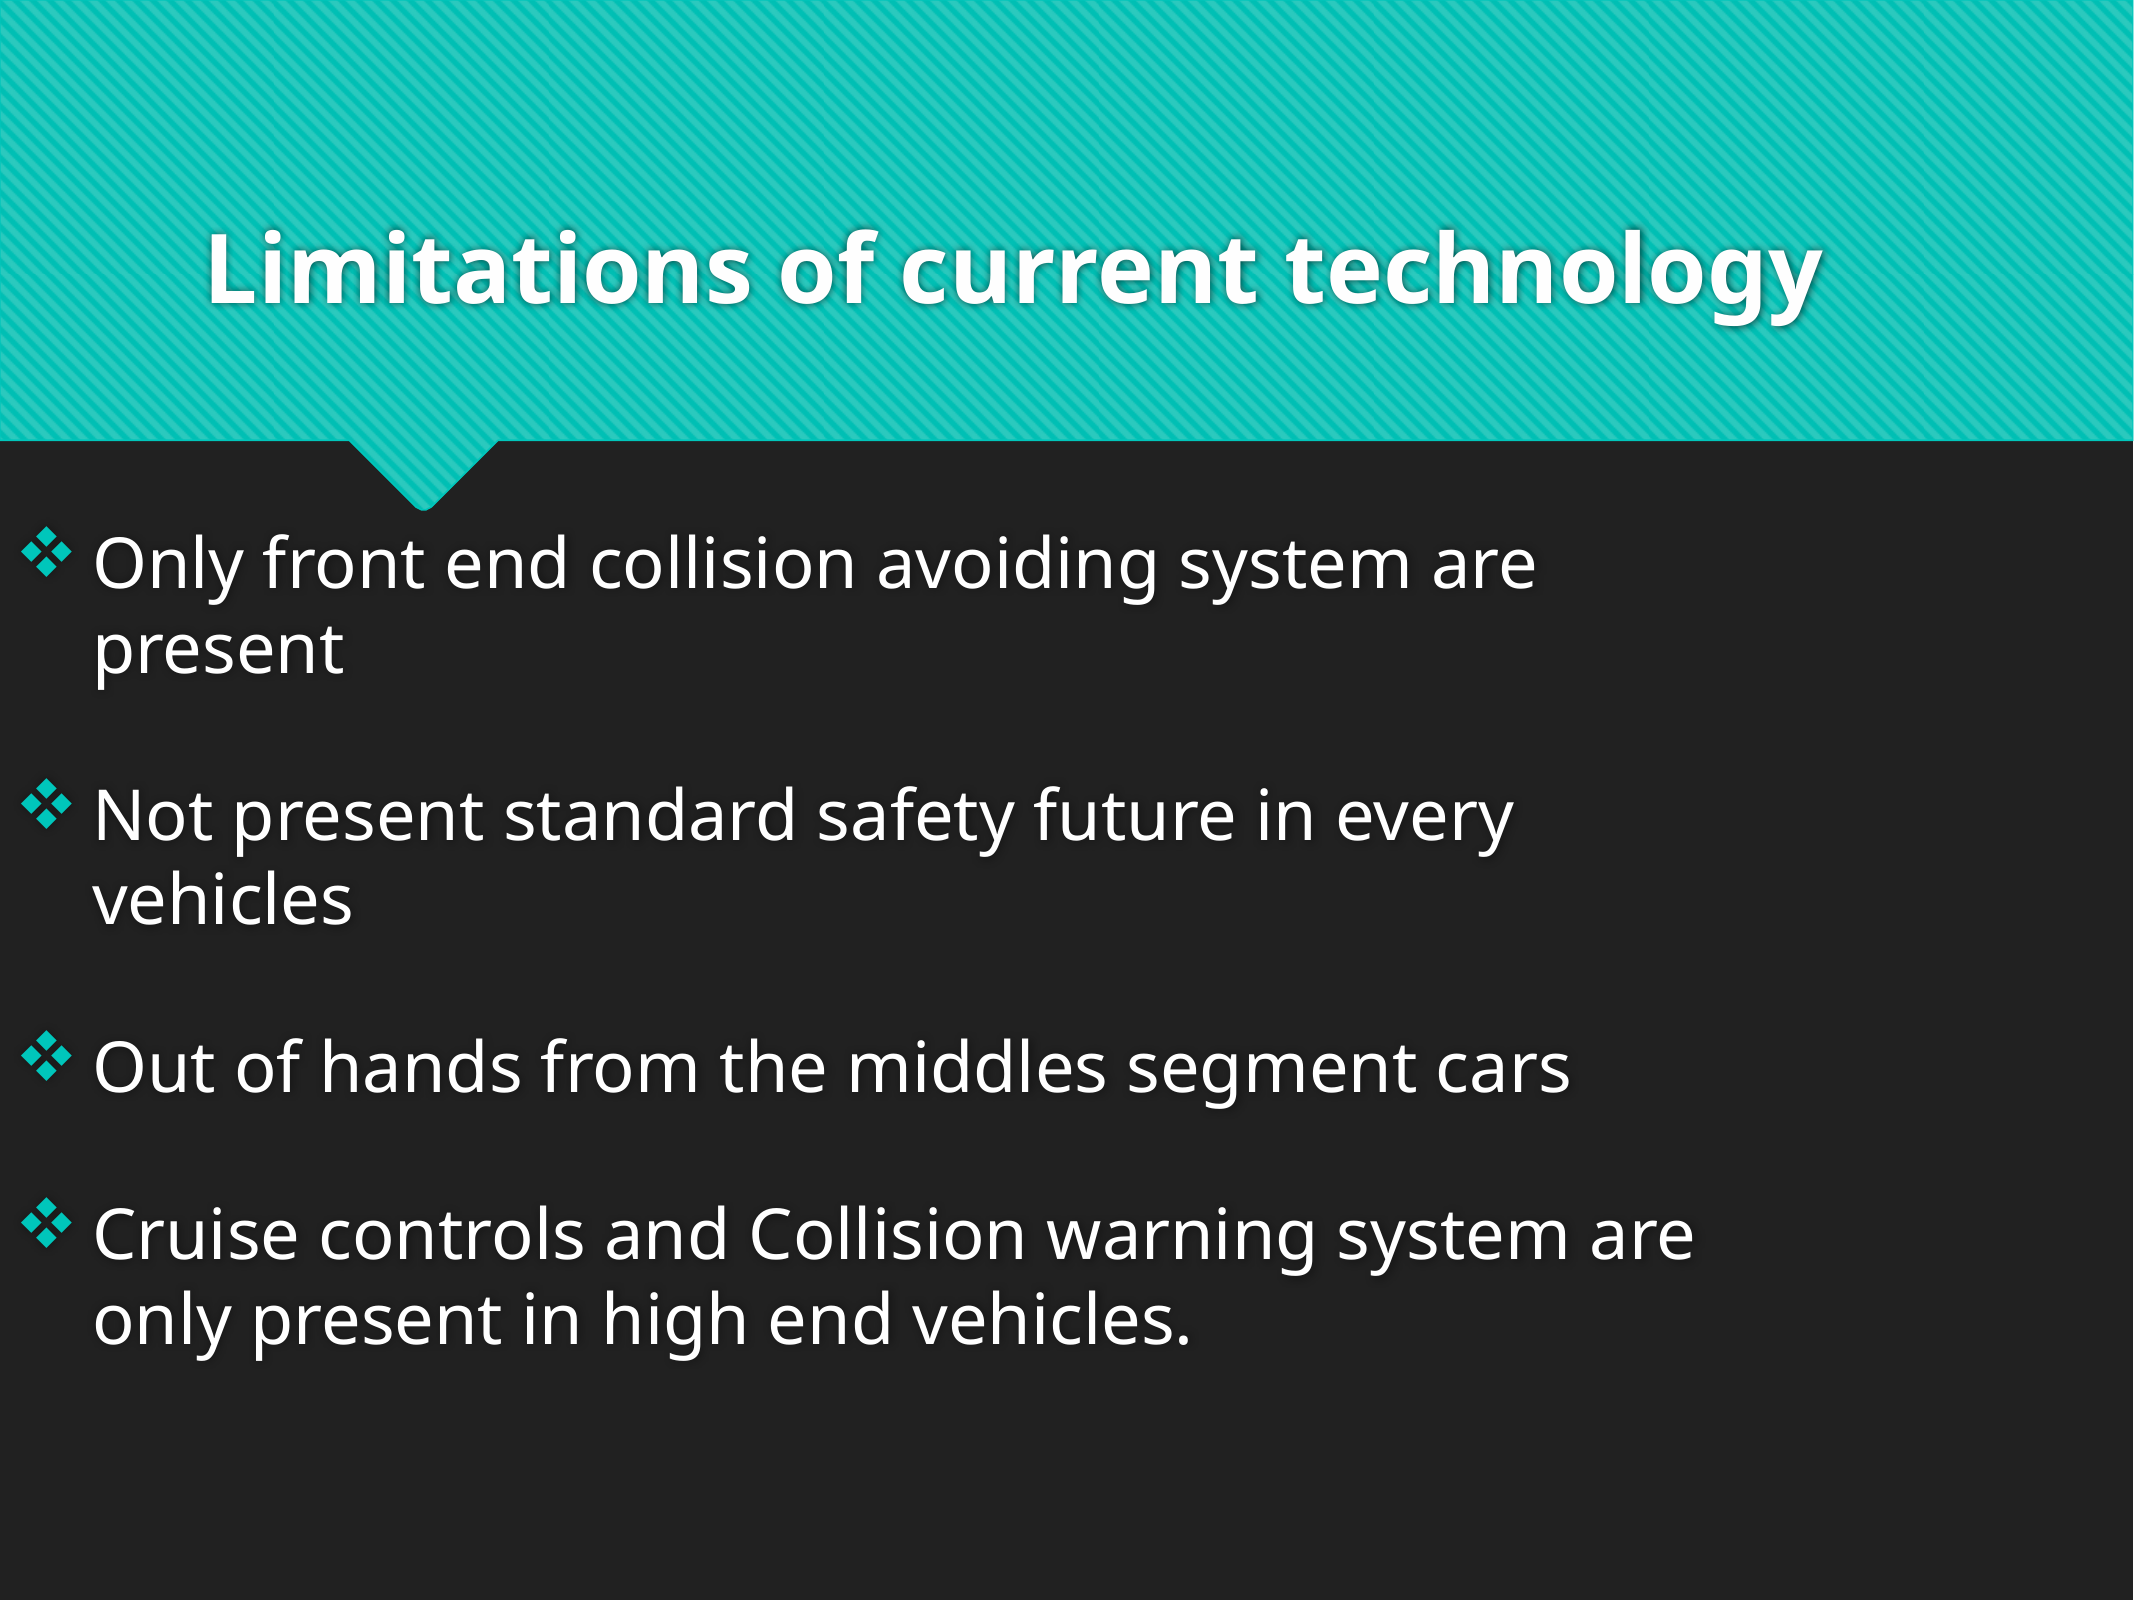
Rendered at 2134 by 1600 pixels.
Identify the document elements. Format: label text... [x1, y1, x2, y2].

list Only front end collision avoiding system are present Not present standard safety future in every vehicles Out of hands from the middles segment cars Cruise controls and Collision warning system are only present in high end vehicles. [0, 509, 1756, 1367]
title Limitations of current technology [188, 104, 1945, 331]
